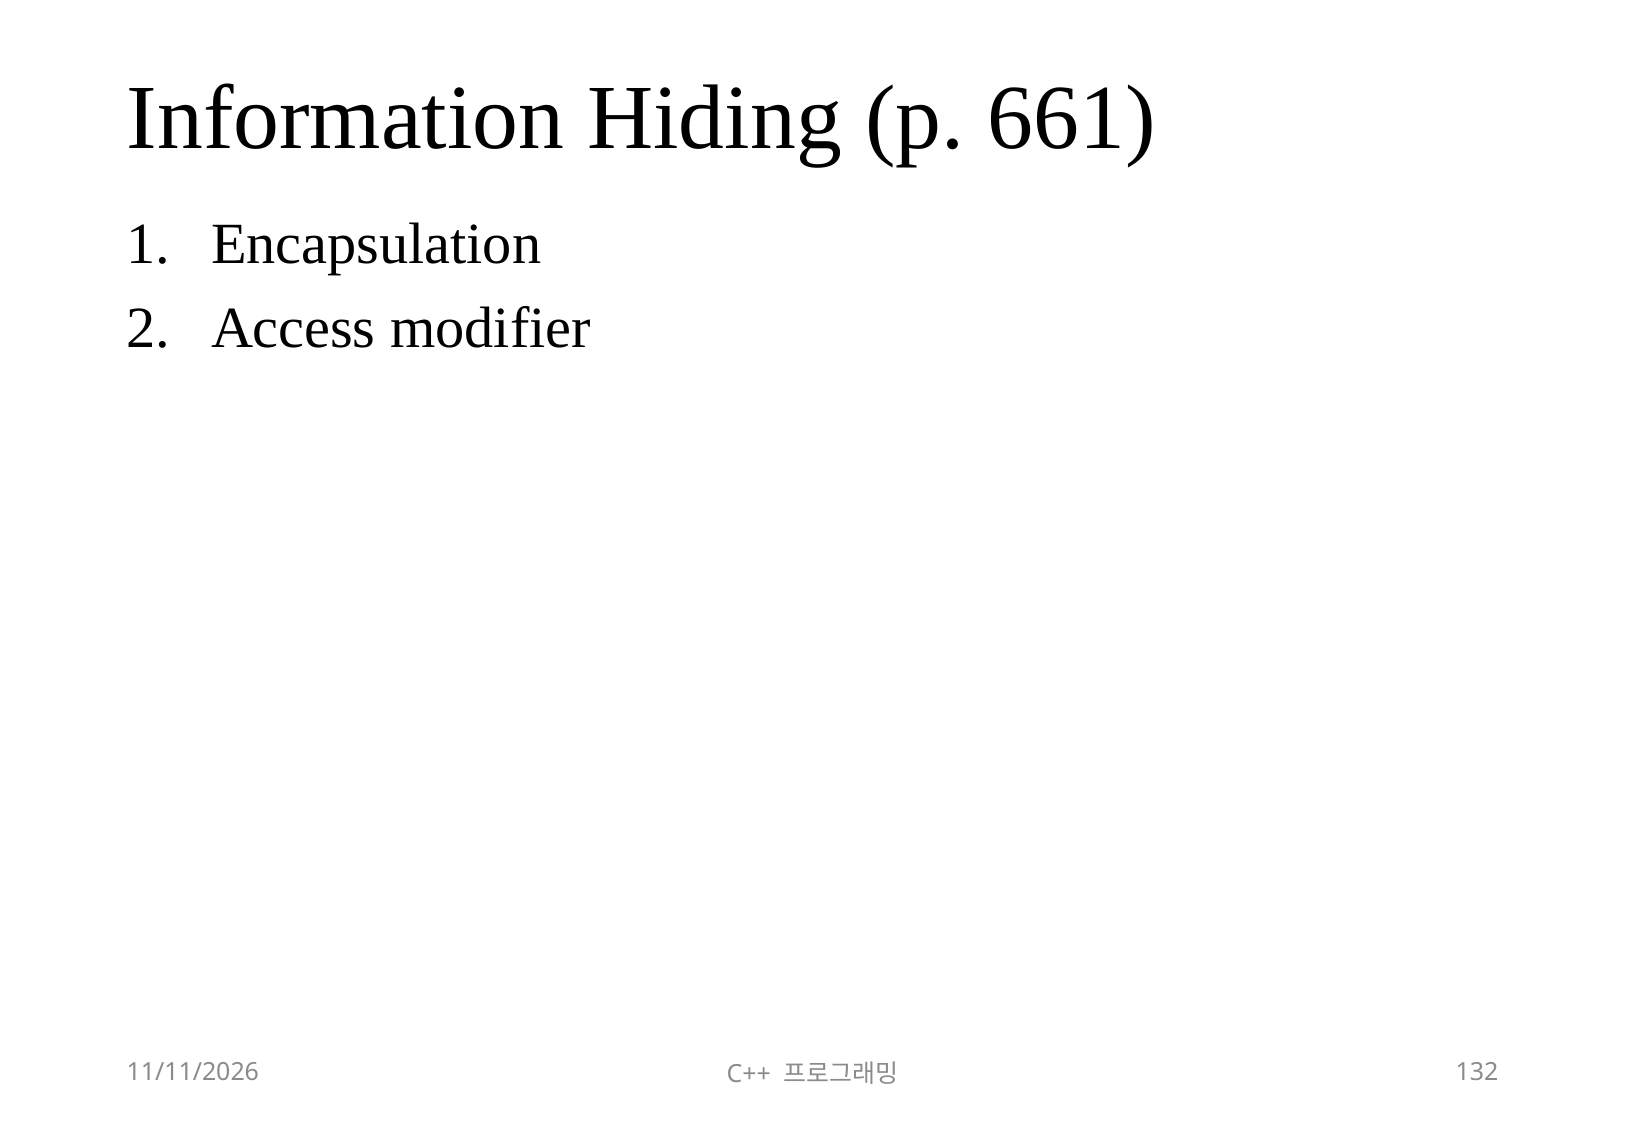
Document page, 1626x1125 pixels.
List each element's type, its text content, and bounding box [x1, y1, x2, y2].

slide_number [111, 1042, 478, 1103]
title Information Hiding (p. 661) [111, 59, 1514, 179]
slide_number 132 [1147, 1042, 1514, 1103]
footer C++ 프로그래밍 [538, 1042, 1087, 1103]
list Encapsulation Access modifier [111, 205, 1514, 1014]
